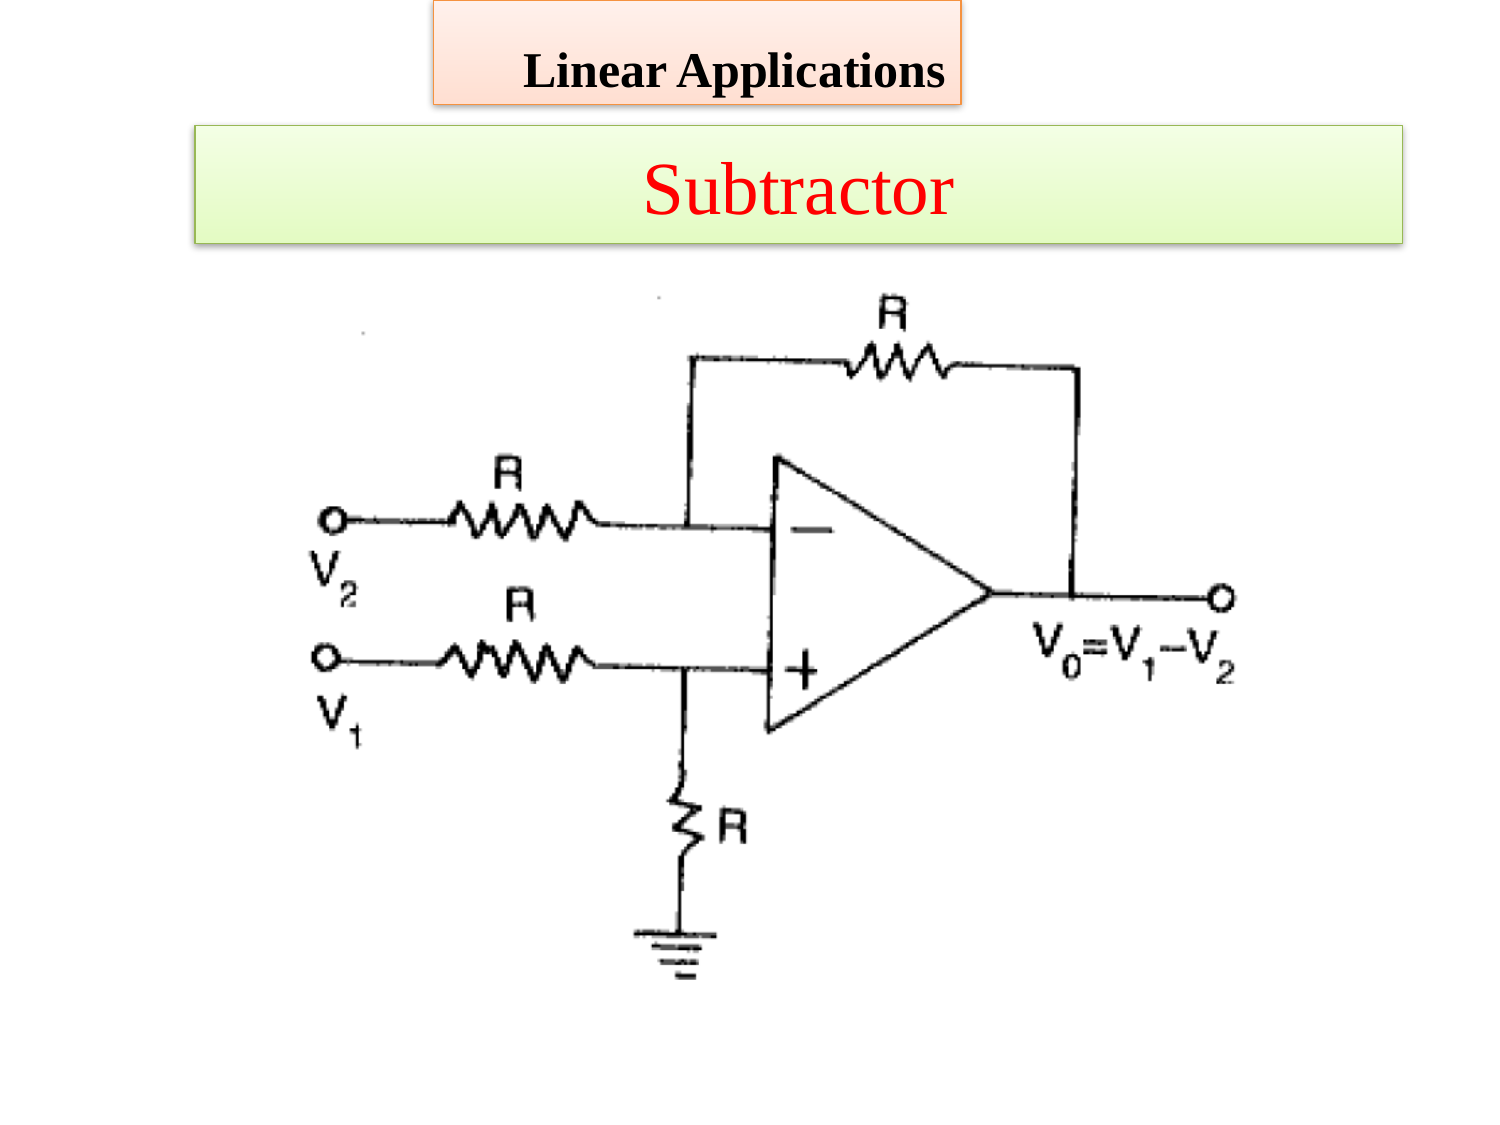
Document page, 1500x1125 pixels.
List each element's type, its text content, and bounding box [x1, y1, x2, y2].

picture [288, 290, 1269, 988]
title Subtractor [194, 125, 1403, 244]
text_box Linear Applications [433, 0, 962, 105]
